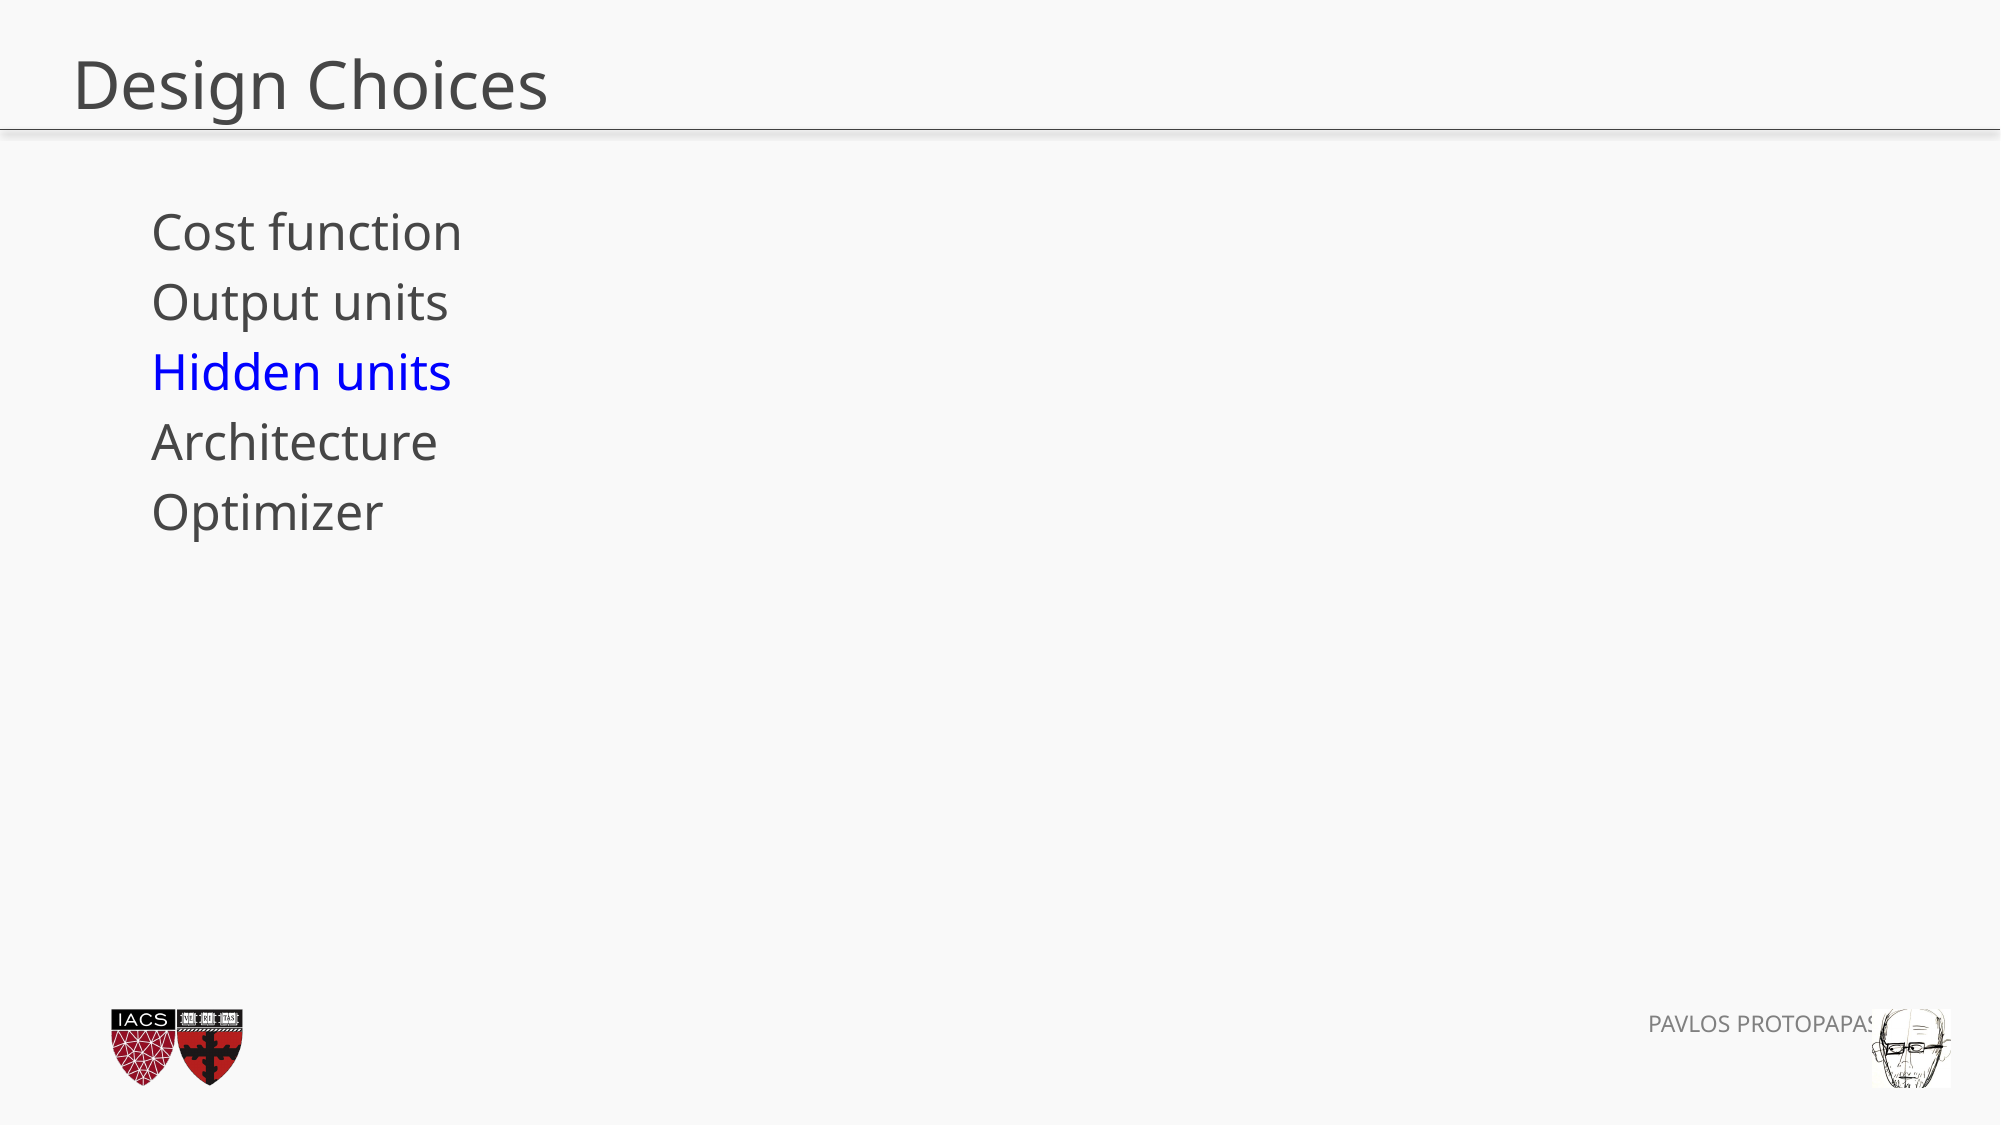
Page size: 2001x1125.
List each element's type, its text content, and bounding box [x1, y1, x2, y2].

picture [1872, 1009, 1951, 1088]
list Cost function Output units Hidden units Architecture Optimizer [136, 193, 1831, 540]
title Design Choices [57, 35, 1943, 162]
picture [109, 1009, 243, 1086]
